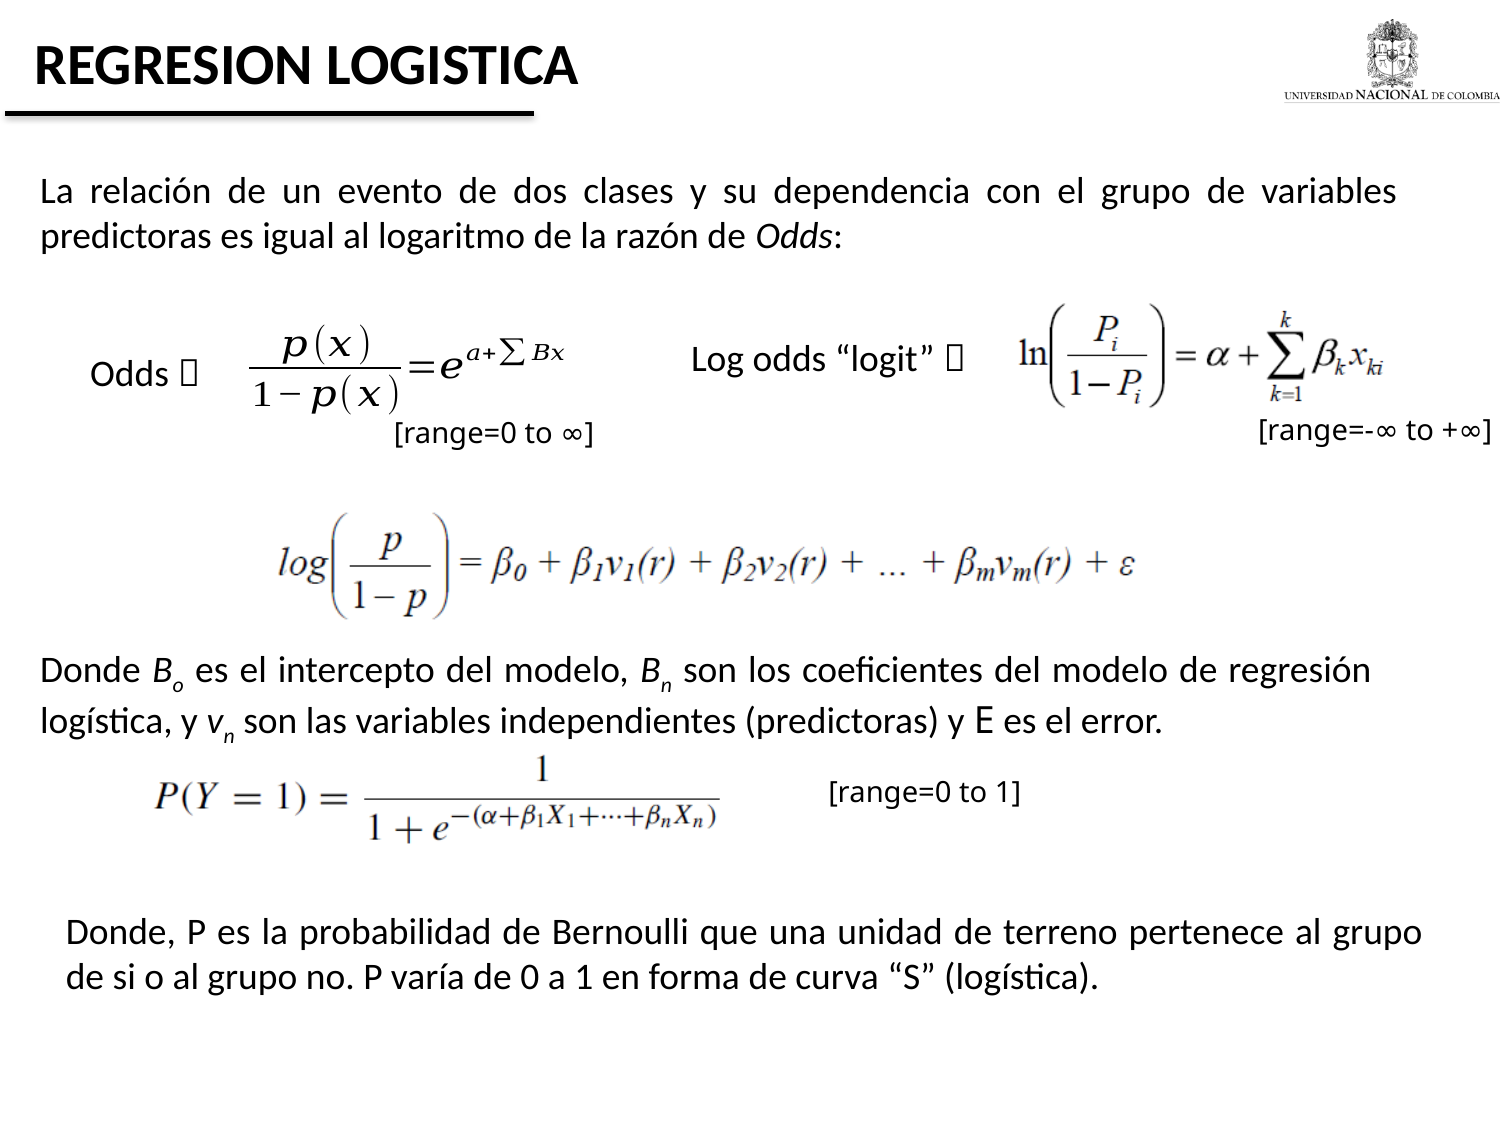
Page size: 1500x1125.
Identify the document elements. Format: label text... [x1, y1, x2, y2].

text_box [range=0 to ∞] [304, 411, 609, 458]
text_box [range=0 to 1] [756, 770, 1036, 817]
text_box Log odds “logit”  [676, 326, 981, 387]
text_box REGRESION LOGISTICA [20, 19, 595, 104]
picture [1283, 18, 1500, 106]
text_box [range=-∞ to +∞] [1168, 407, 1500, 454]
text_box Donde Bo es el intercepto del modelo, Bn son los coeficientes del modelo de regresión logística, y vn son las variables independientes (predictoras) y E es el error. [25, 637, 1388, 755]
picture [1007, 275, 1412, 435]
picture [126, 735, 751, 866]
picture [269, 493, 1160, 636]
text_box La relación de un evento de dos clases y su dependencia con el grupo de variables predictoras es igual al logaritmo de la razón de Odds: [25, 158, 1414, 263]
text_box Odds  [75, 341, 216, 401]
text_box Donde, P es la probabilidad de Bernoulli que una unidad de terreno pertenece al grupo de si o al grupo no. P varía de 0 a 1 en forma de curva “S” (logística). [51, 900, 1451, 1005]
